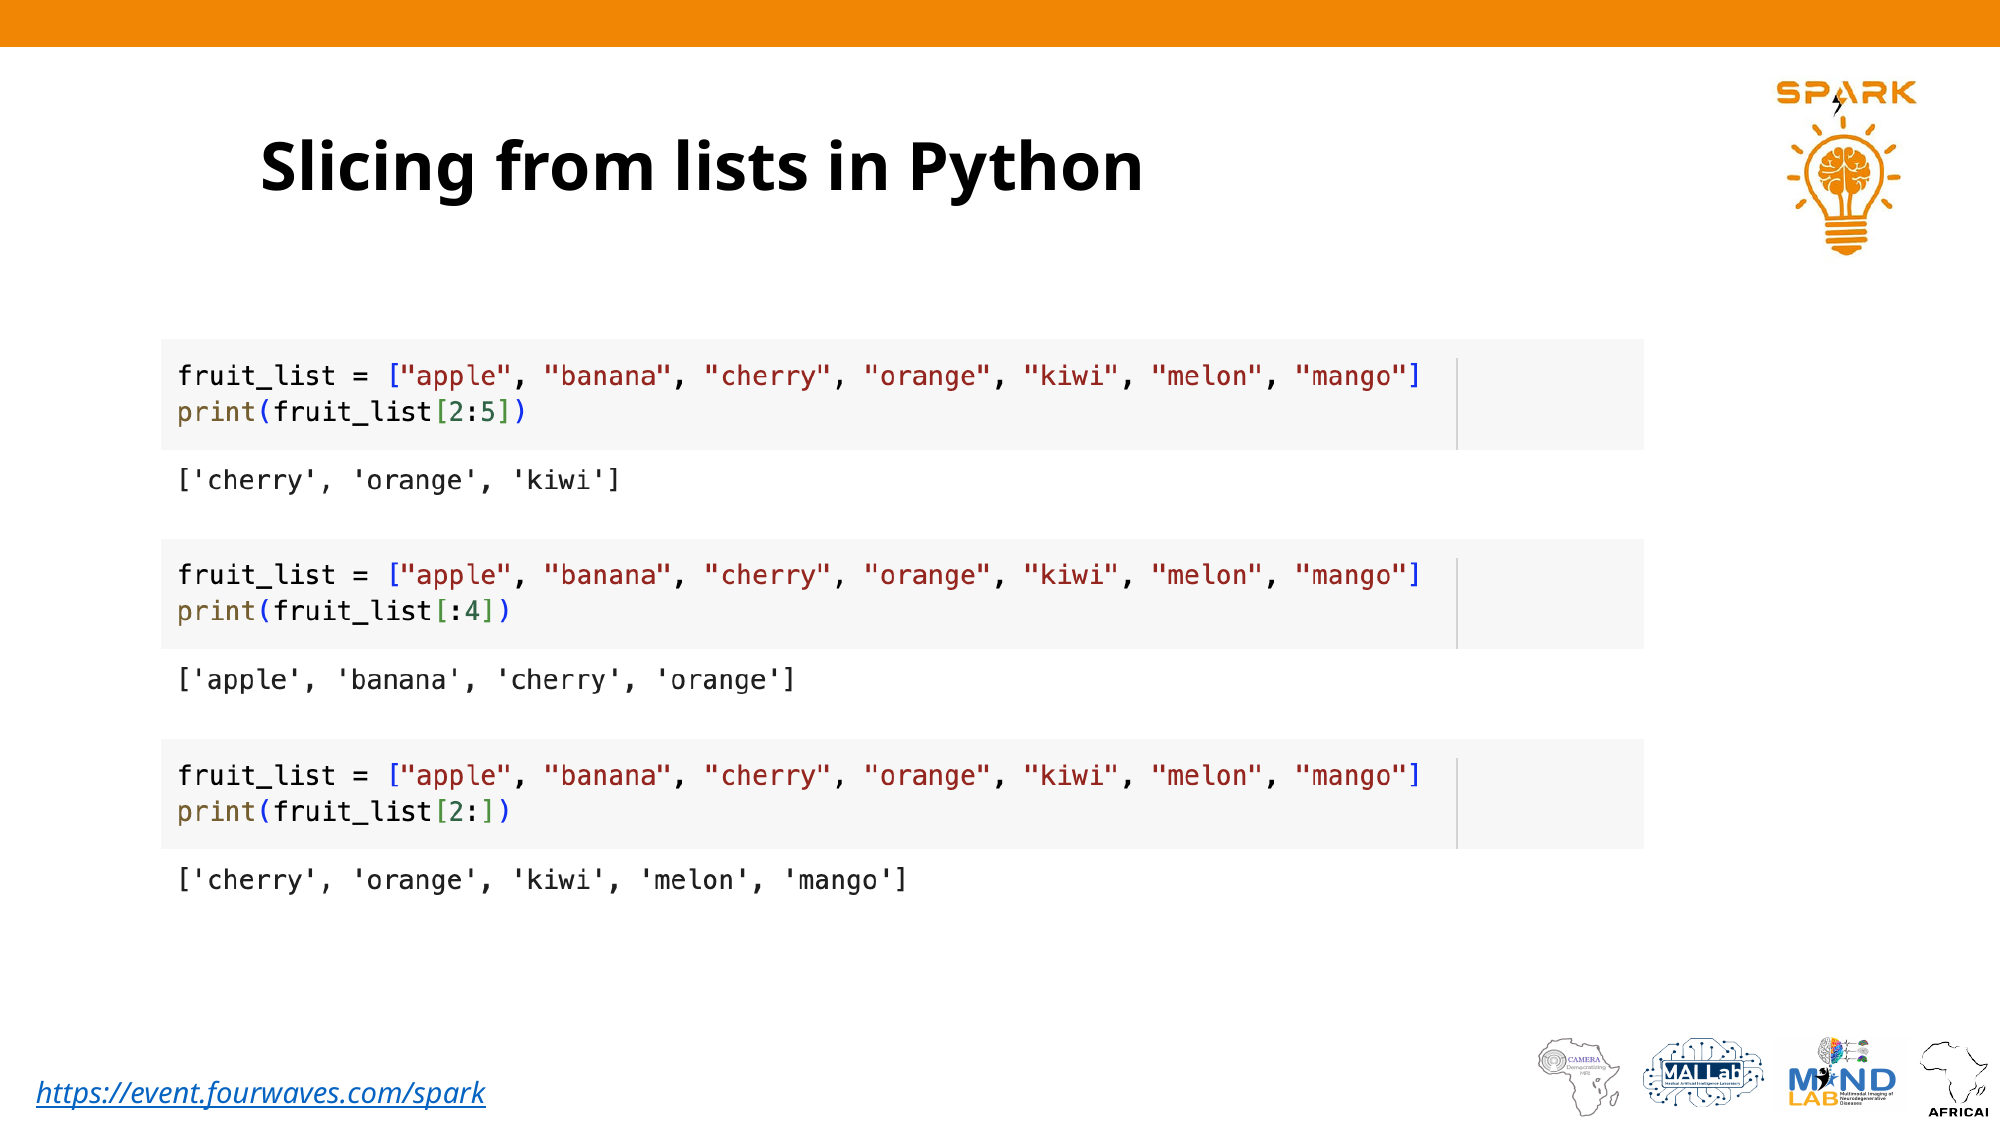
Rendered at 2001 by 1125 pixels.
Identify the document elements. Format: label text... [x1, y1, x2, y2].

title Slicing from lists in Python [245, 59, 1863, 278]
picture [161, 339, 1644, 916]
picture [1769, 76, 1917, 263]
text_box https://event.fourwaves.com/spark [0, 1035, 632, 1115]
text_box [1536, 1035, 1994, 1117]
text_box [0, 0, 2000, 47]
